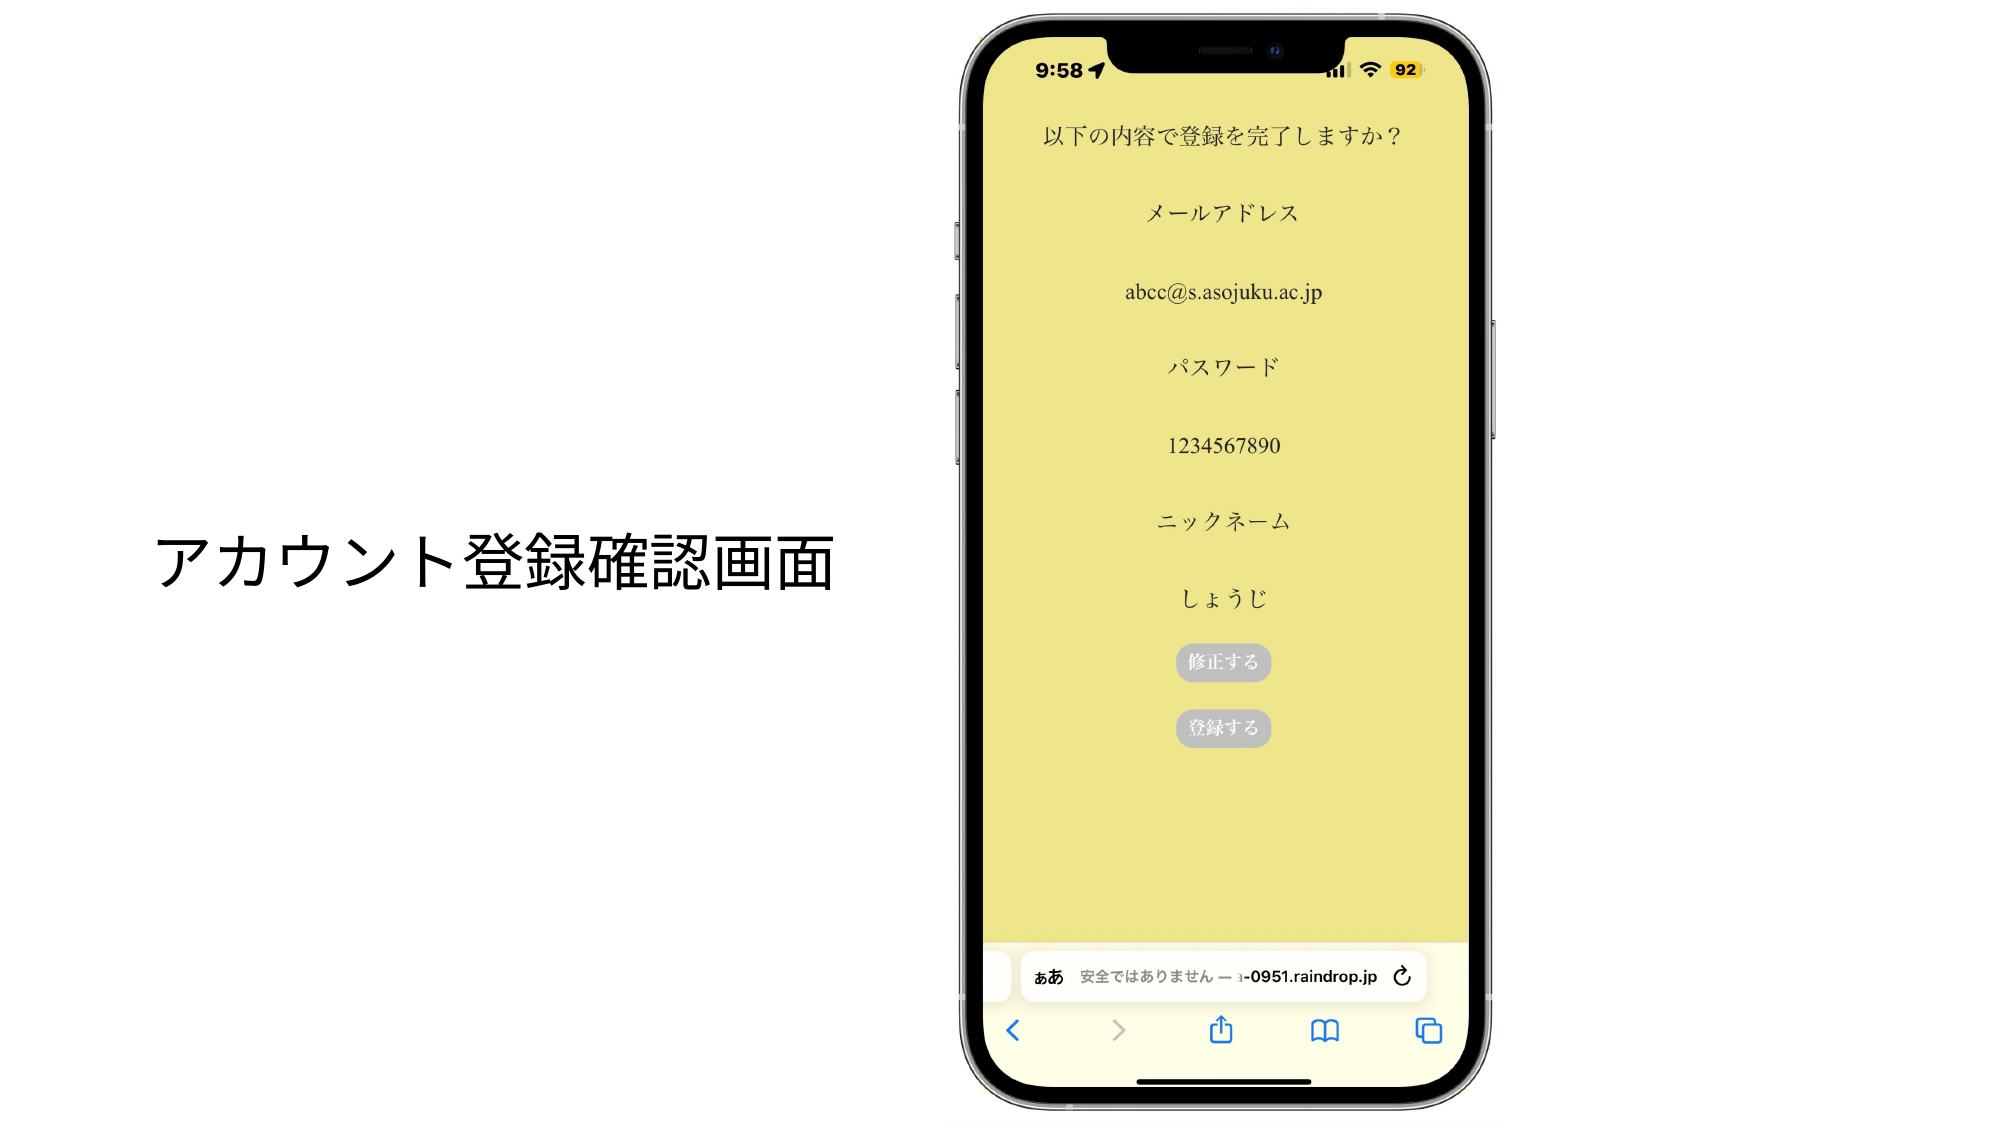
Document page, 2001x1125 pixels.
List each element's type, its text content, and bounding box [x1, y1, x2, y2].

text_box アカウント登録確認画面 [135, 515, 854, 606]
picture [944, 0, 1506, 1125]
